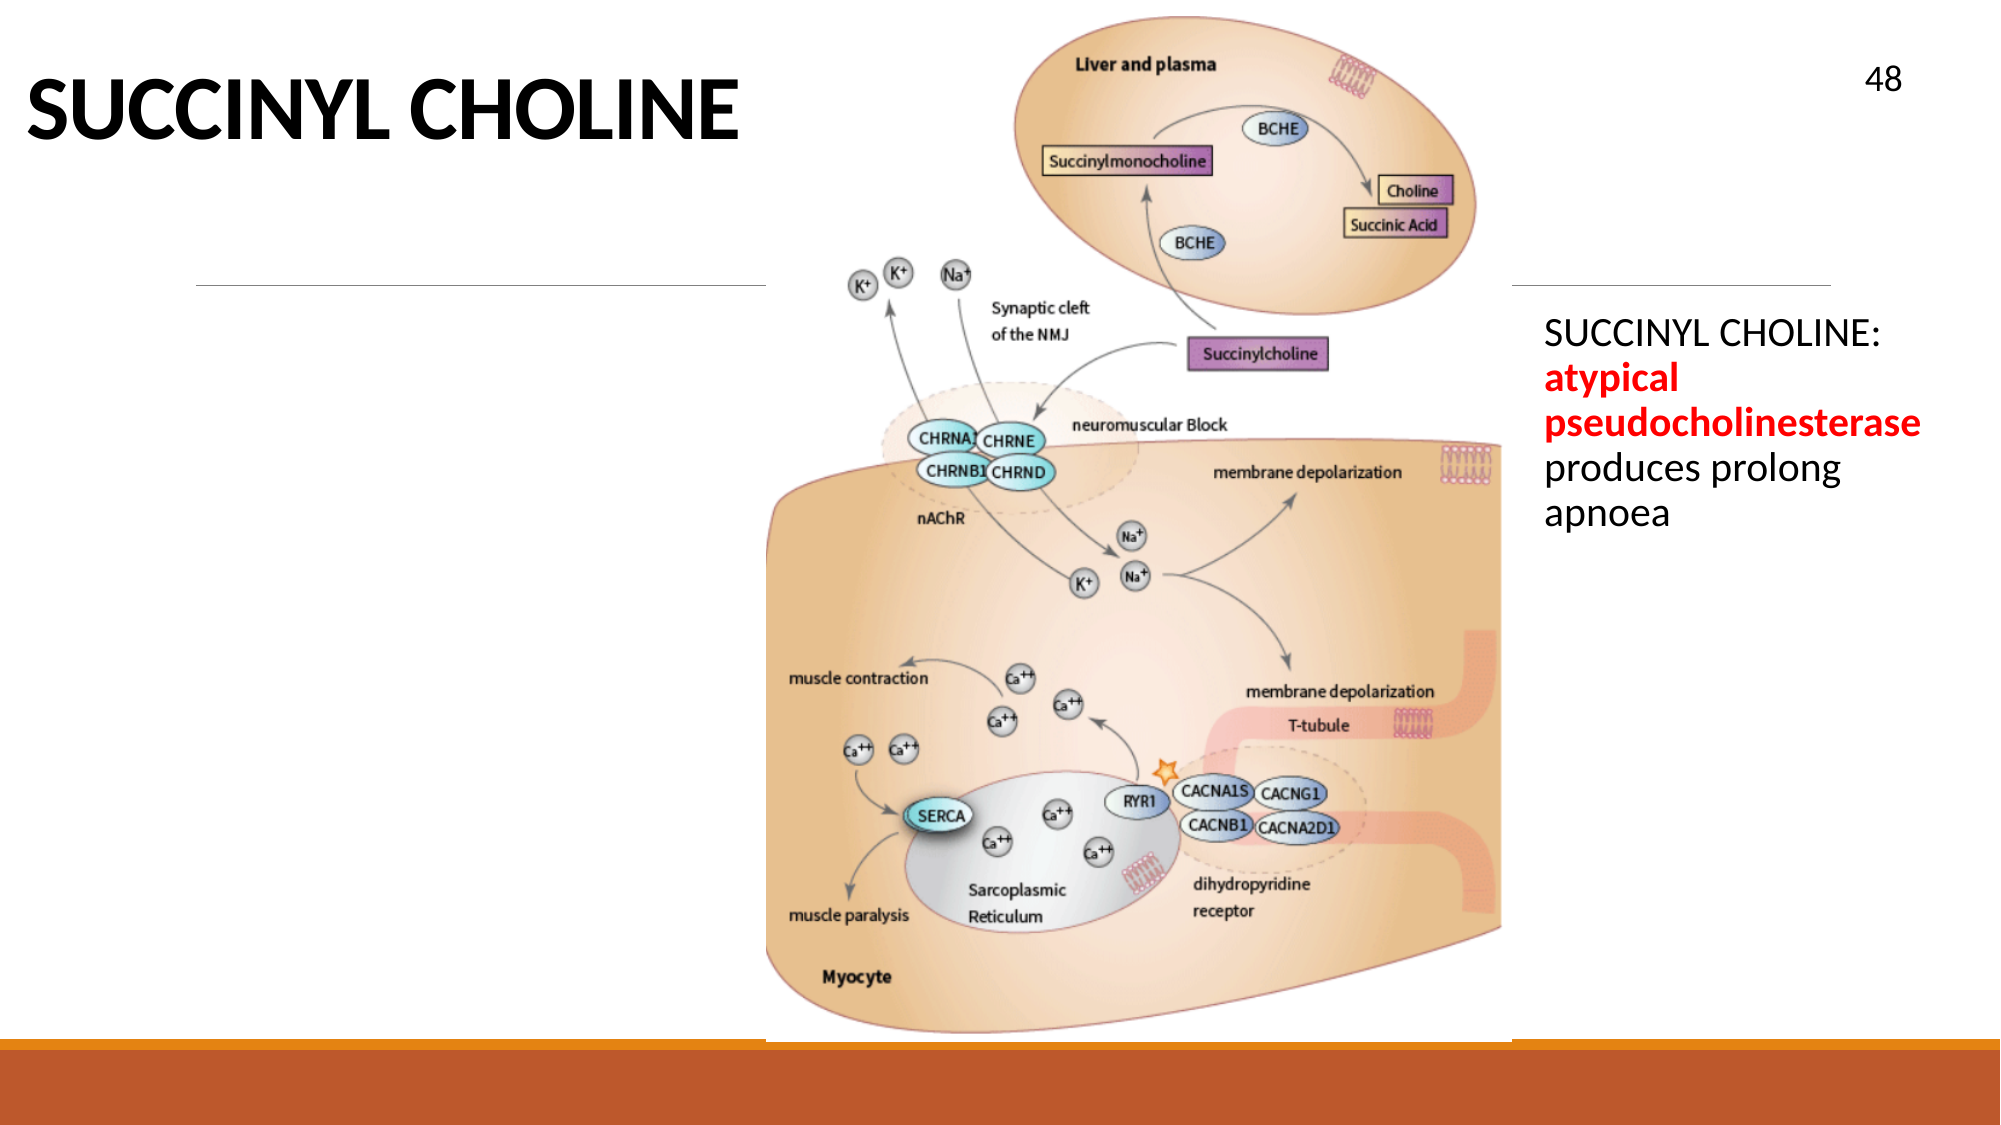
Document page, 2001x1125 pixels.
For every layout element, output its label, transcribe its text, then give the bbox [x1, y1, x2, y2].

list SUCCINYL CHOLINE: atypical pseudocholinesterase produces prolong apnoea [1529, 302, 1957, 963]
text_box 48 [1849, 46, 2000, 107]
title SUCCINYL CHOLINE [11, 34, 763, 166]
picture [766, 15, 1513, 1042]
